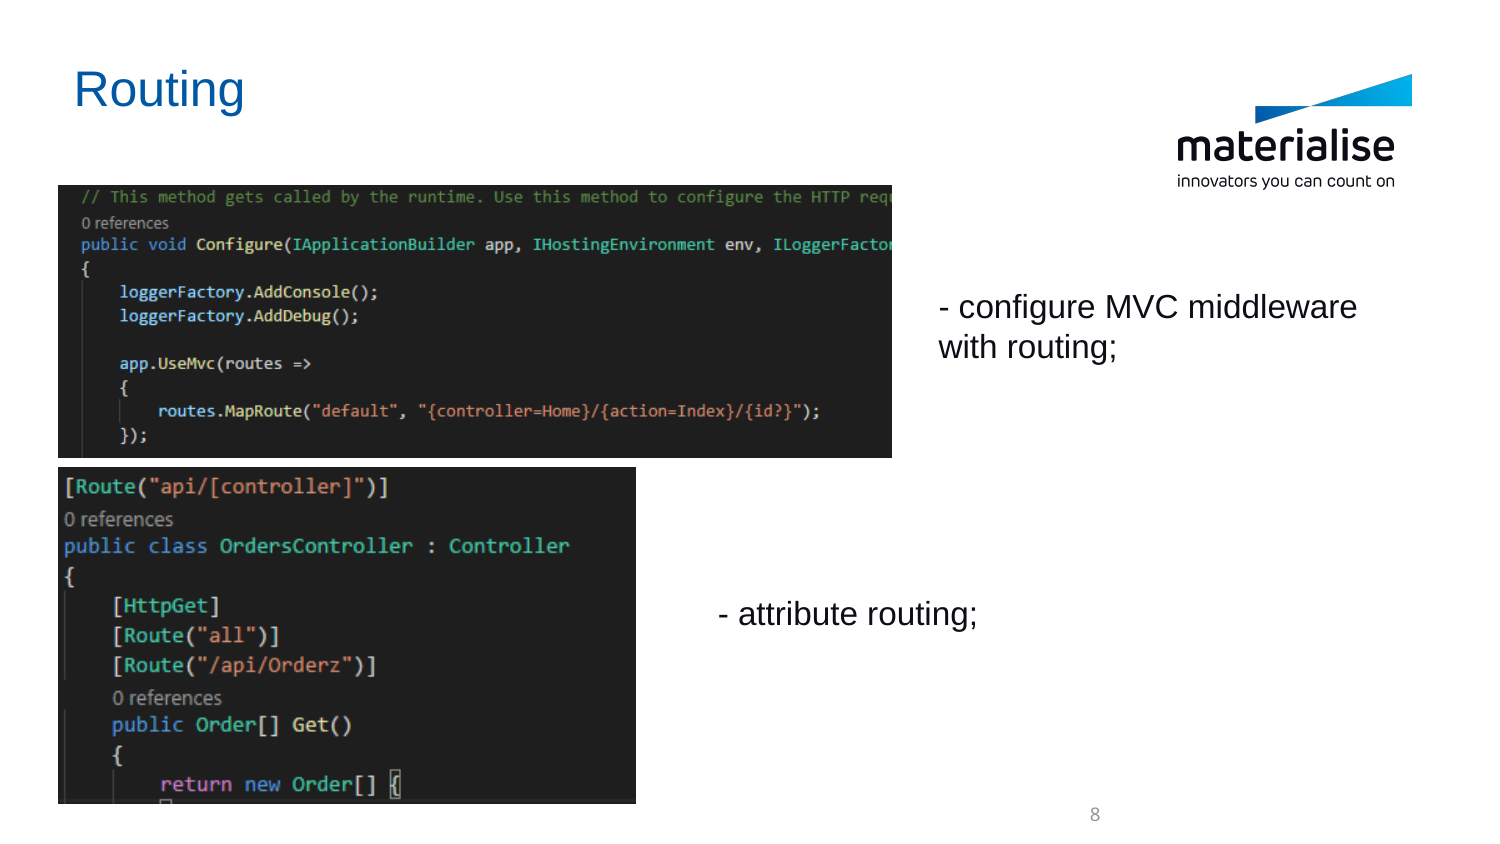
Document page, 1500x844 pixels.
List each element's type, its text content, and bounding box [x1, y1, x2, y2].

picture [58, 467, 636, 804]
title Routing [58, 47, 1164, 126]
text_box - attribute routing; [703, 584, 1205, 640]
picture [58, 185, 892, 458]
picture [1178, 74, 1412, 190]
slide_number 8 [1074, 794, 1425, 844]
text_box - configure MVC middleware with routing; [923, 278, 1425, 373]
